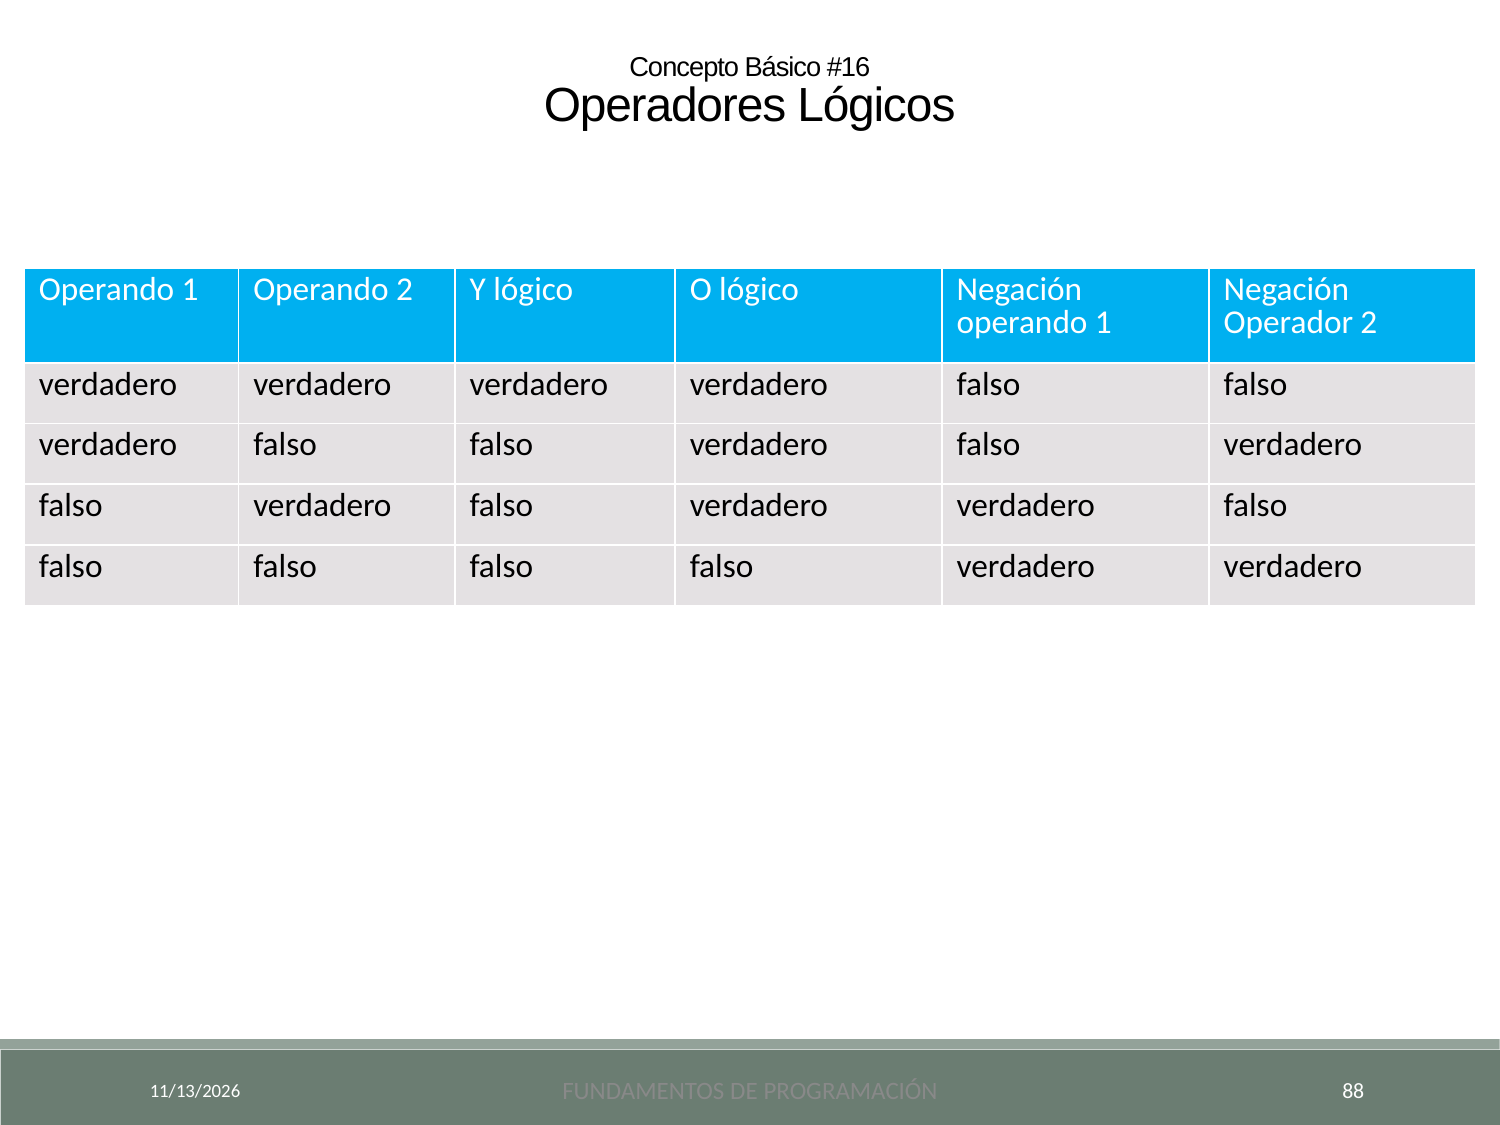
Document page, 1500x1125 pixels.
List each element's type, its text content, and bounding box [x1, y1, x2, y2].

table_cell verdadero [676, 485, 941, 544]
table_cell verdadero [25, 424, 238, 483]
table_cell verdadero [239, 485, 454, 544]
table_cell falso [456, 424, 674, 483]
title Concepto Básico #16 Operadores Lógicos [0, 47, 1500, 139]
table_header Negación operando 1 [943, 269, 1208, 362]
table_cell verdadero [239, 364, 454, 423]
table_header Negación Operador 2 [1210, 269, 1475, 362]
slide_number 88 [1217, 1059, 1380, 1120]
table_cell verdadero [25, 364, 238, 423]
table_header O lógico [676, 269, 941, 362]
table_cell falso [943, 424, 1208, 483]
table_cell falso [456, 485, 674, 544]
table_header Y lógico [456, 269, 674, 362]
table_cell falso [1210, 364, 1475, 423]
table_cell falso [239, 546, 454, 605]
table_cell falso [456, 546, 674, 605]
table_cell verdadero [676, 364, 941, 423]
table_cell verdadero [1210, 546, 1475, 605]
table_cell falso [676, 546, 941, 605]
table_header Operando 1 [25, 269, 238, 362]
table_cell falso [25, 485, 238, 544]
table_cell verdadero [943, 546, 1208, 605]
footer Fundamentos de Programación [453, 1059, 1047, 1120]
table_cell verdadero [943, 485, 1208, 544]
table_cell falso [25, 546, 238, 605]
table_header Operando 2 [239, 269, 454, 362]
table_cell falso [943, 364, 1208, 423]
table_cell verdadero [676, 424, 941, 483]
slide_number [134, 1059, 440, 1120]
table_cell verdadero [1210, 424, 1475, 483]
table_cell verdadero [456, 364, 674, 423]
table_cell falso [239, 424, 454, 483]
table_cell falso [1210, 485, 1475, 544]
